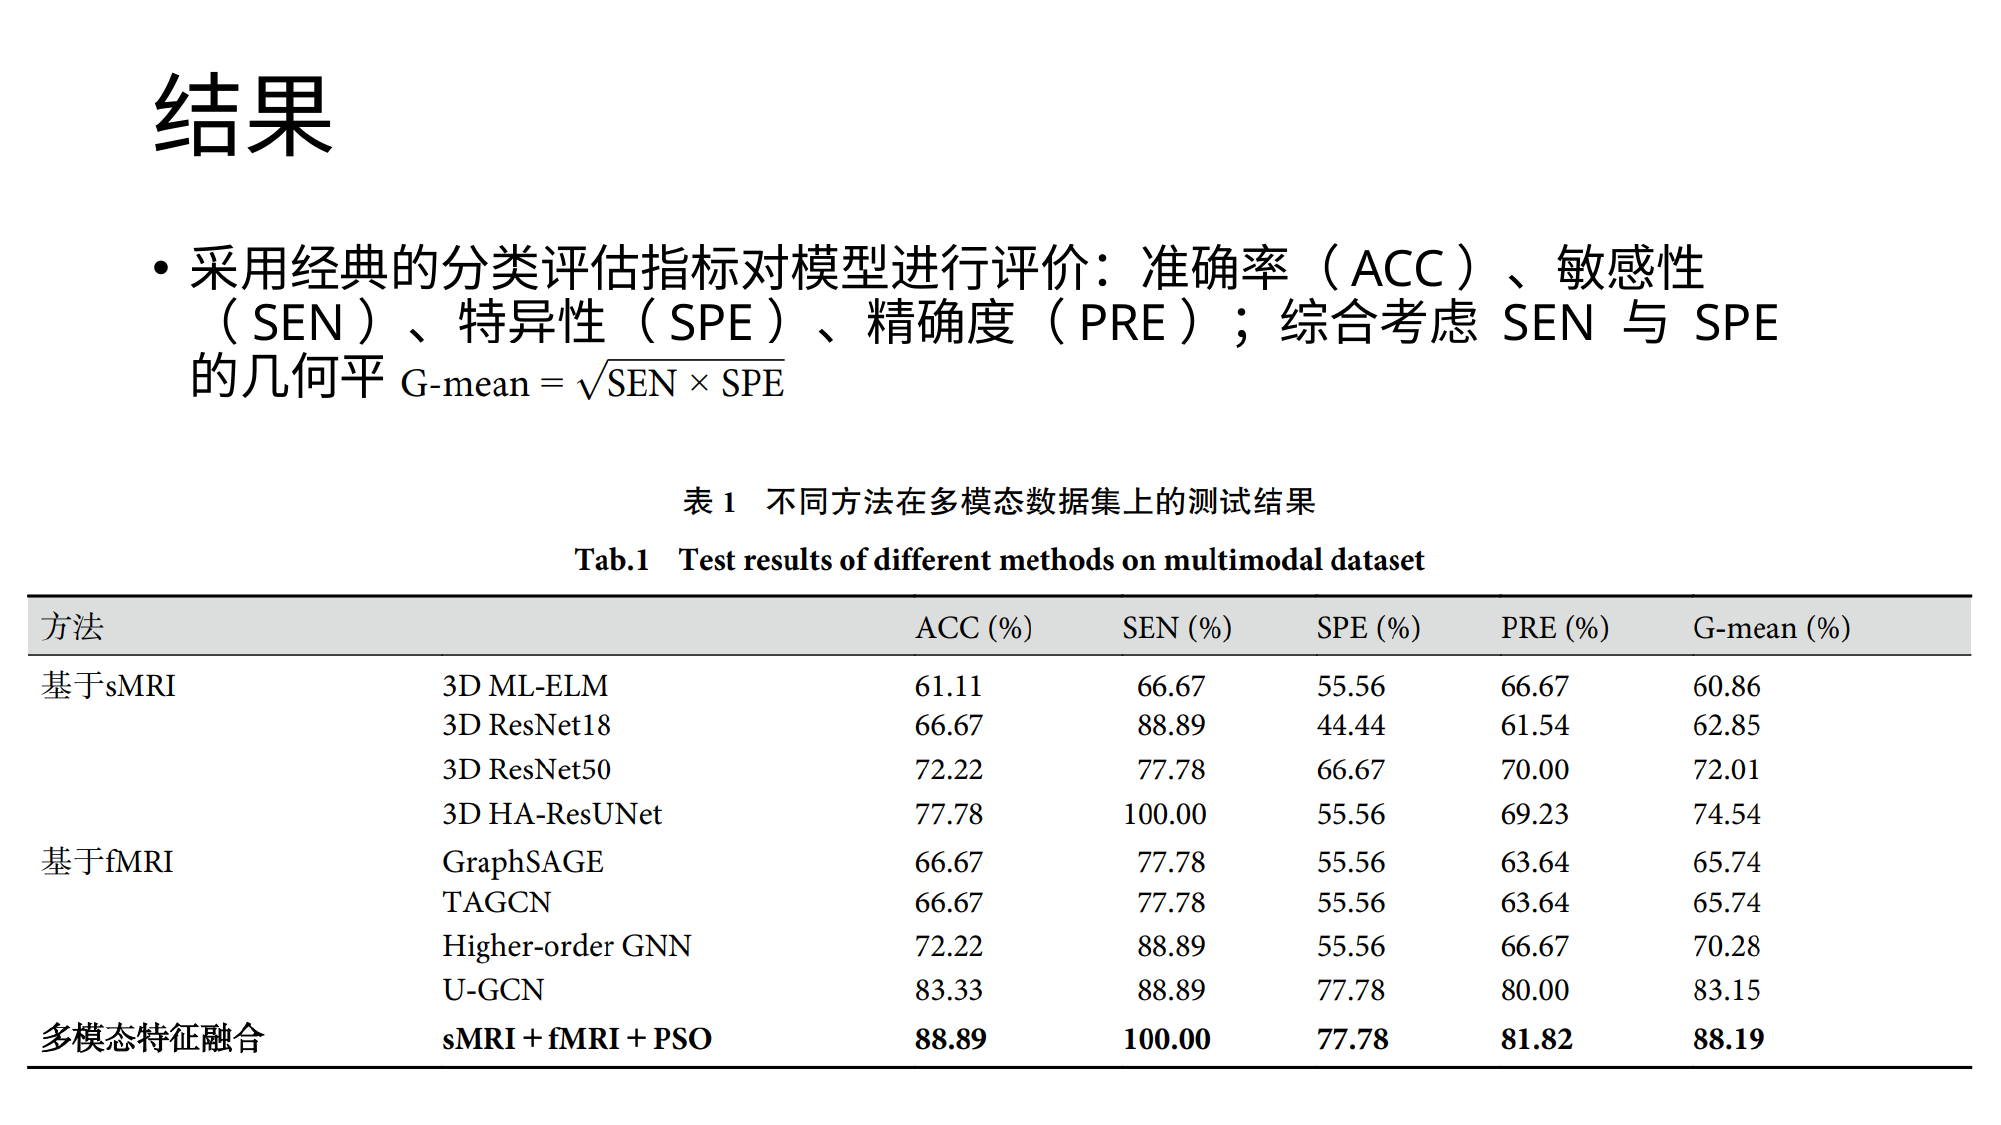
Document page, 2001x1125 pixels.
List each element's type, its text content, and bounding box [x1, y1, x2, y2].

title 结果 [137, 41, 404, 199]
picture [383, 343, 796, 416]
picture [0, 446, 2000, 1092]
list 采用经典的分类评估指标对模型进行评价：准确率（ACC）、敏感性（SEN）、特异性（SPE）、精确度（PRE）；综合考虑 SEN 与 SPE 的几何平均值 [137, 235, 1863, 446]
